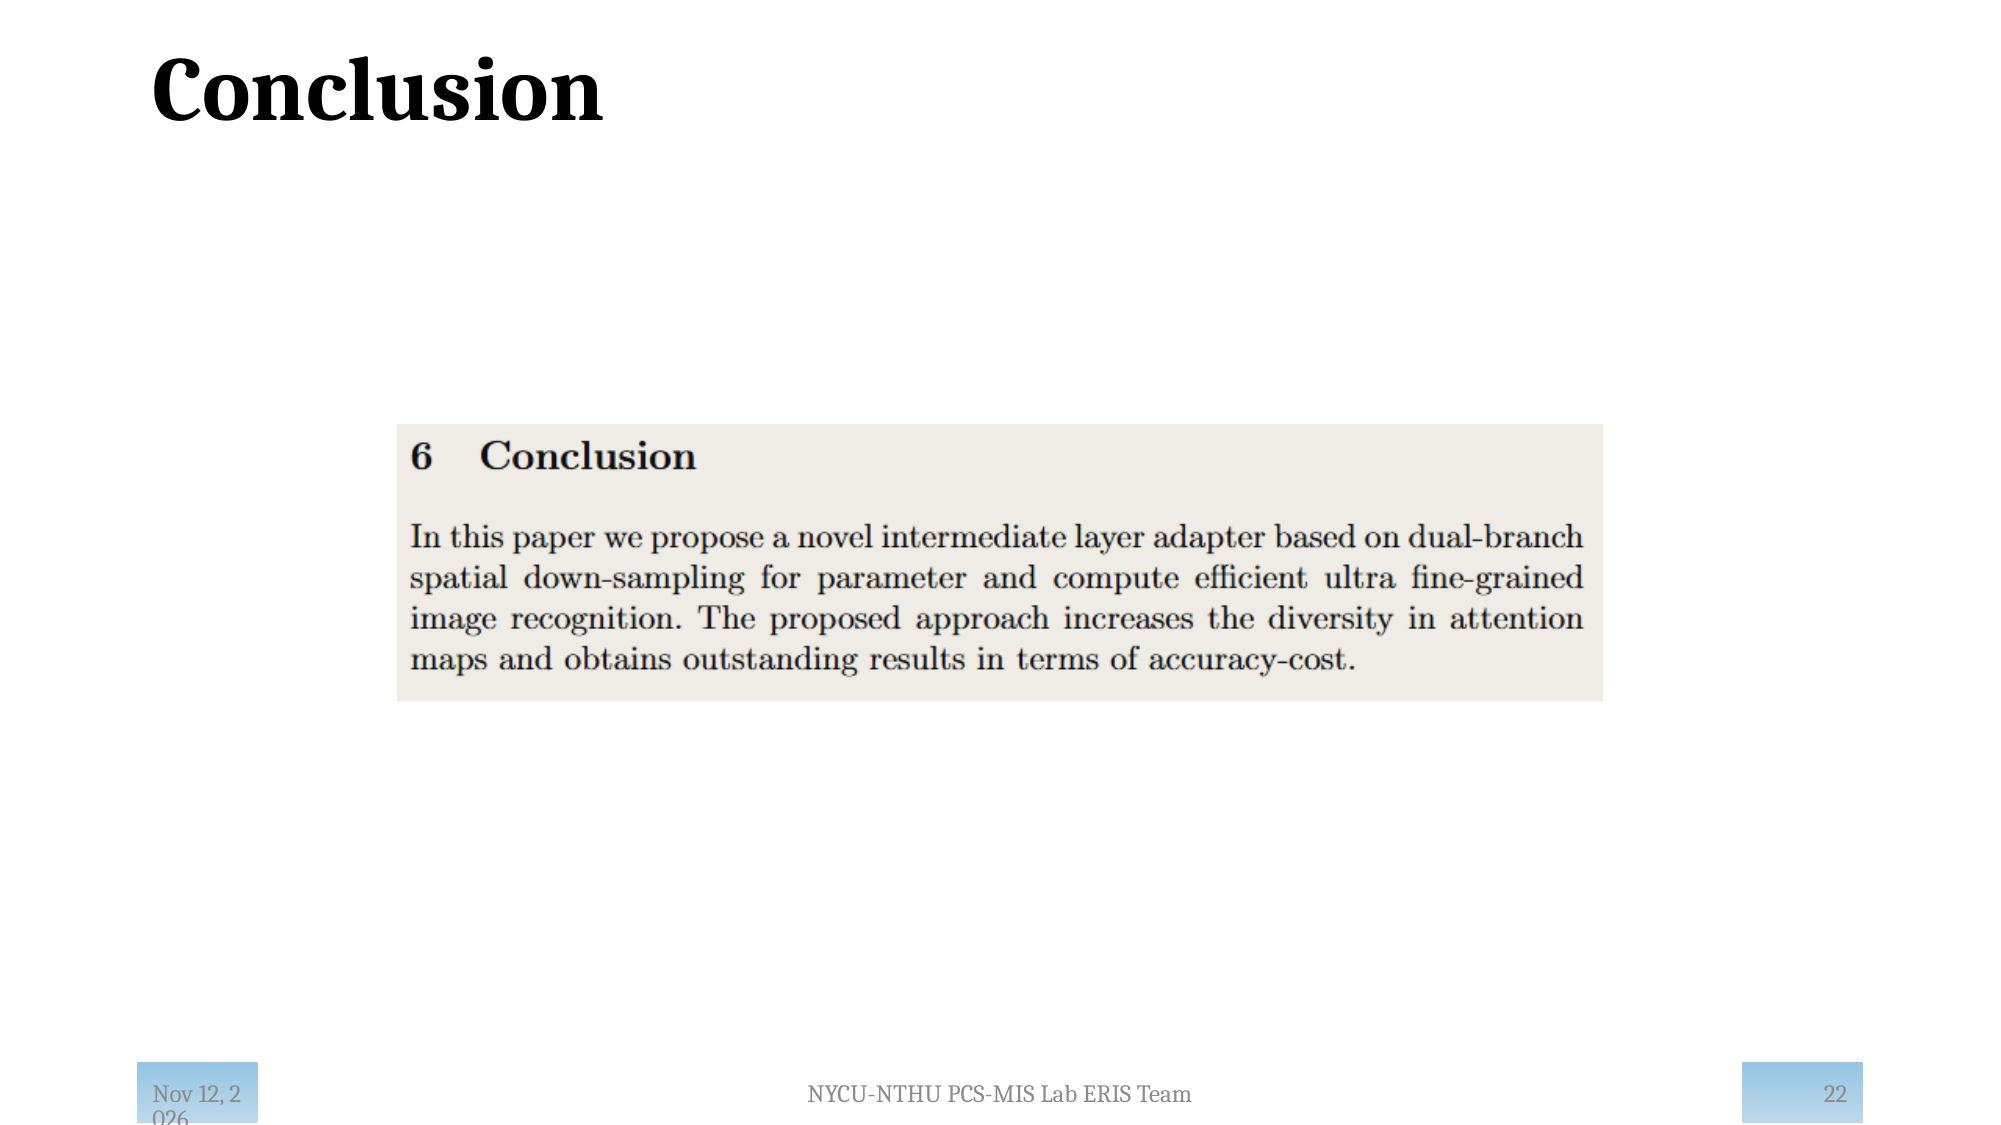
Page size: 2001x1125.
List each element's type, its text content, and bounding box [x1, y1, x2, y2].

title Conclusion [137, 25, 1863, 156]
slide_number 22 [1742, 1062, 1863, 1123]
slide_number Feb-25 [137, 1062, 258, 1123]
picture [397, 424, 1603, 701]
footer NYCU-NTHU PCS-MIS Lab ERIS Team [662, 1062, 1338, 1123]
